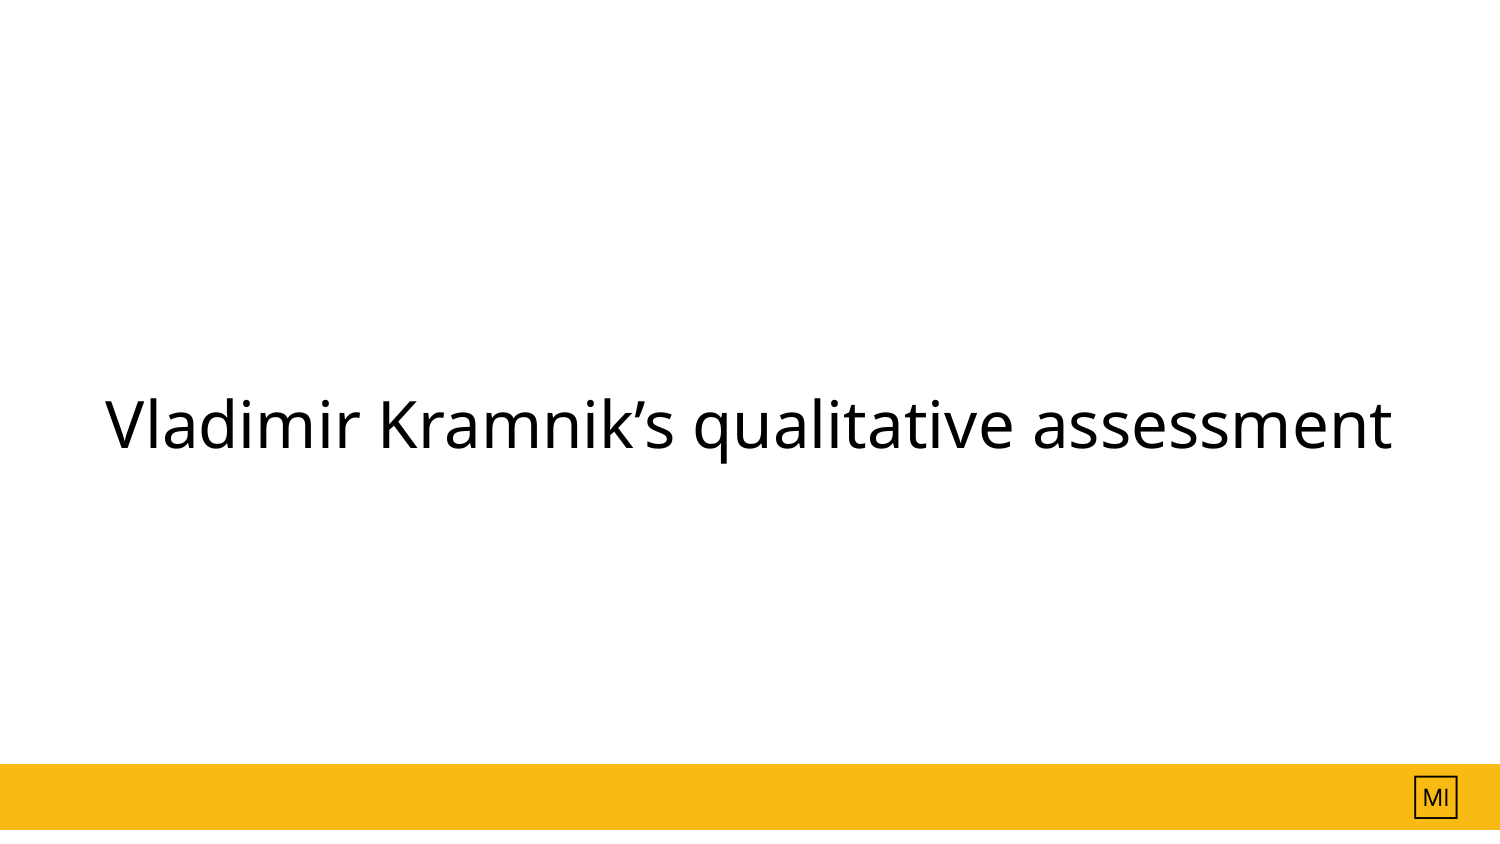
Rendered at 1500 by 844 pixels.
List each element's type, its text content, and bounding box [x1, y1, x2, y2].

picture [1403, 767, 1467, 831]
title Vladimir Kramnik’s qualitative assessment [51, 352, 1449, 491]
